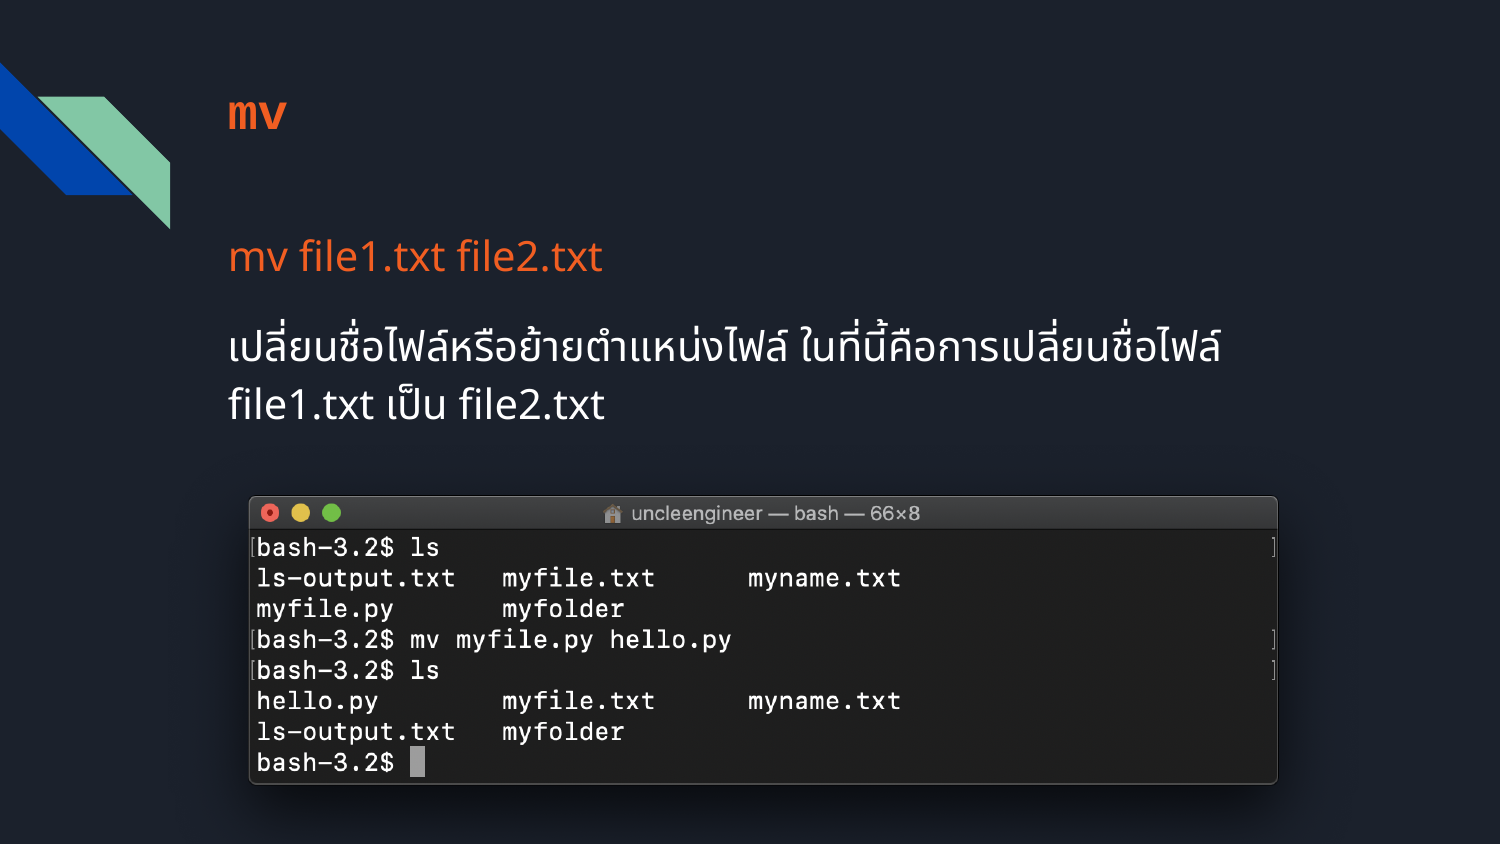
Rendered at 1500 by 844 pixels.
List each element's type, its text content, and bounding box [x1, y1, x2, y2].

list mv file1.txt file2.txt เปลี่ยนชื่อไฟล์หรือย้ายตำแหน่งไฟล์ ในที่นี้คือการเปลี่ยนชื่อไฟล์ file1.txt เป็น file2.txt [212, 206, 1368, 440]
picture [162, 437, 1364, 844]
title mv [212, 64, 1368, 206]
